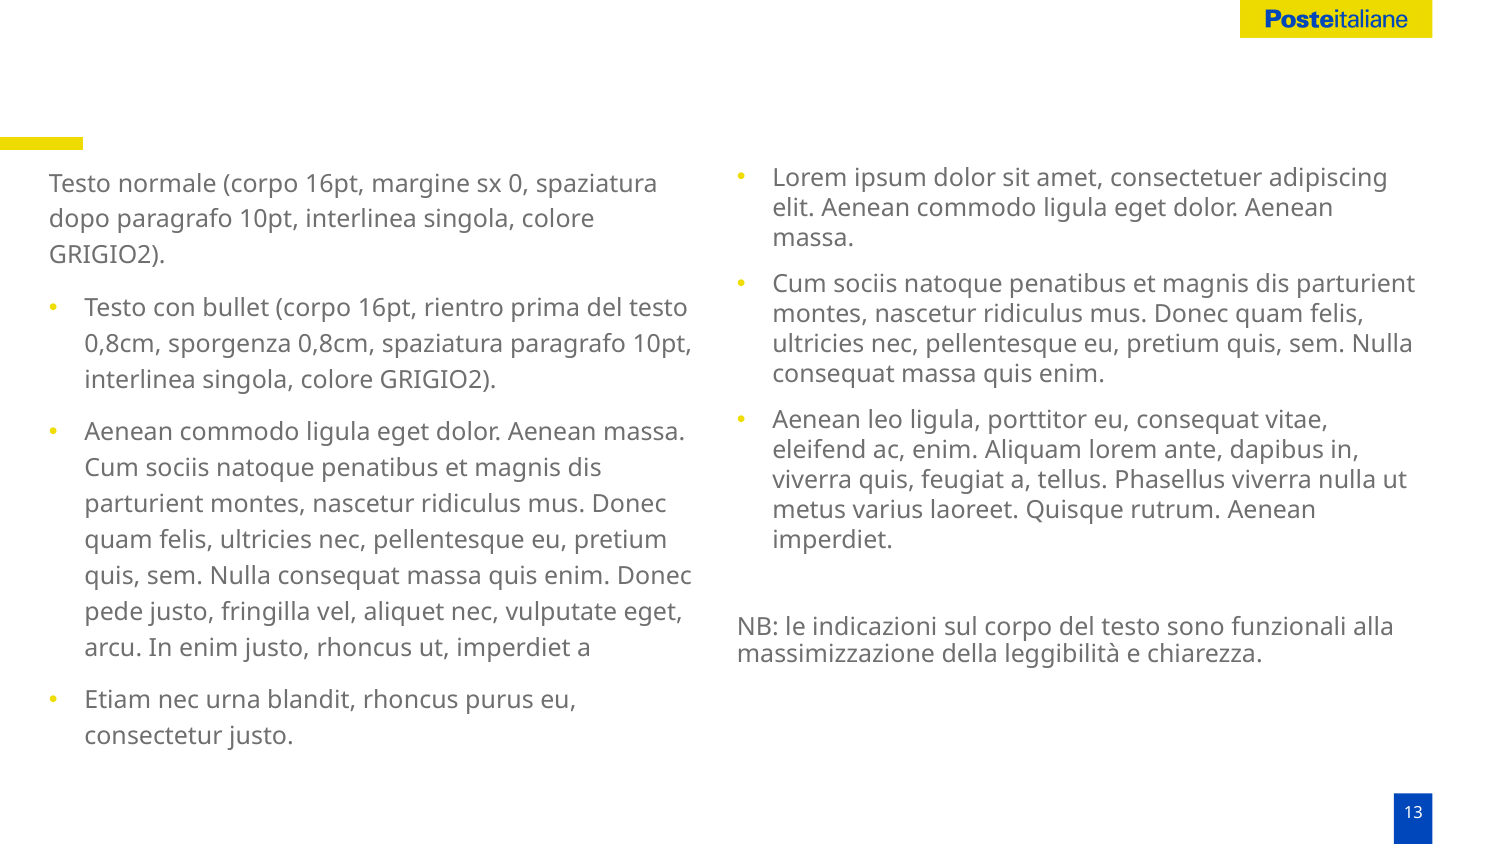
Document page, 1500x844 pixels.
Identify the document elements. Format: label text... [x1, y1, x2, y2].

text_box Testo normale (corpo 16pt, margine sx 0, spaziatura dopo paragrafo 10pt, interlinea singola, colore GRIGIO2). Testo con bullet (corpo 16pt, rientro prima del testo 0,8cm, sporgenza 0,8cm, spaziatura paragrafo 10pt, interlinea singola, colore GRIGIO2). Aenean commodo ligula eget dolor. Aenean massa. Cum sociis natoque penatibus et magnis dis parturient montes, nascetur ridiculus mus. Donec quam felis, ultricies nec, pellentesque eu, pretium quis, sem. Nulla consequat massa quis enim. Donec pede justo, fringilla vel, aliquet nec, vulputate eget, arcu. In enim justo, rhoncus ut, imperdiet a Etiam nec urna blandit, rhoncus purus eu, consectetur justo. [49, 161, 711, 753]
picture [1240, 0, 1433, 38]
text_box Lorem ipsum dolor sit amet, consectetuer adipiscing elit. Aenean commodo ligula eget dolor. Aenean massa. Cum sociis natoque penatibus et magnis dis parturient montes, nascetur ridiculus mus. Donec quam felis, ultricies nec, pellentesque eu, pretium quis, sem. Nulla consequat massa quis enim. Aenean leo ligula, porttitor eu, consequat vitae, eleifend ac, enim. Aliquam lorem ante, dapibus in, viverra quis, feugiat a, tellus. Phasellus viverra nulla ut metus varius laoreet. Quisque rutrum. Aenean imperdiet. NB: le indicazioni sul corpo del testo sono funzionali alla massimizzazione della leggibilità e chiarezza. [736, 161, 1423, 753]
